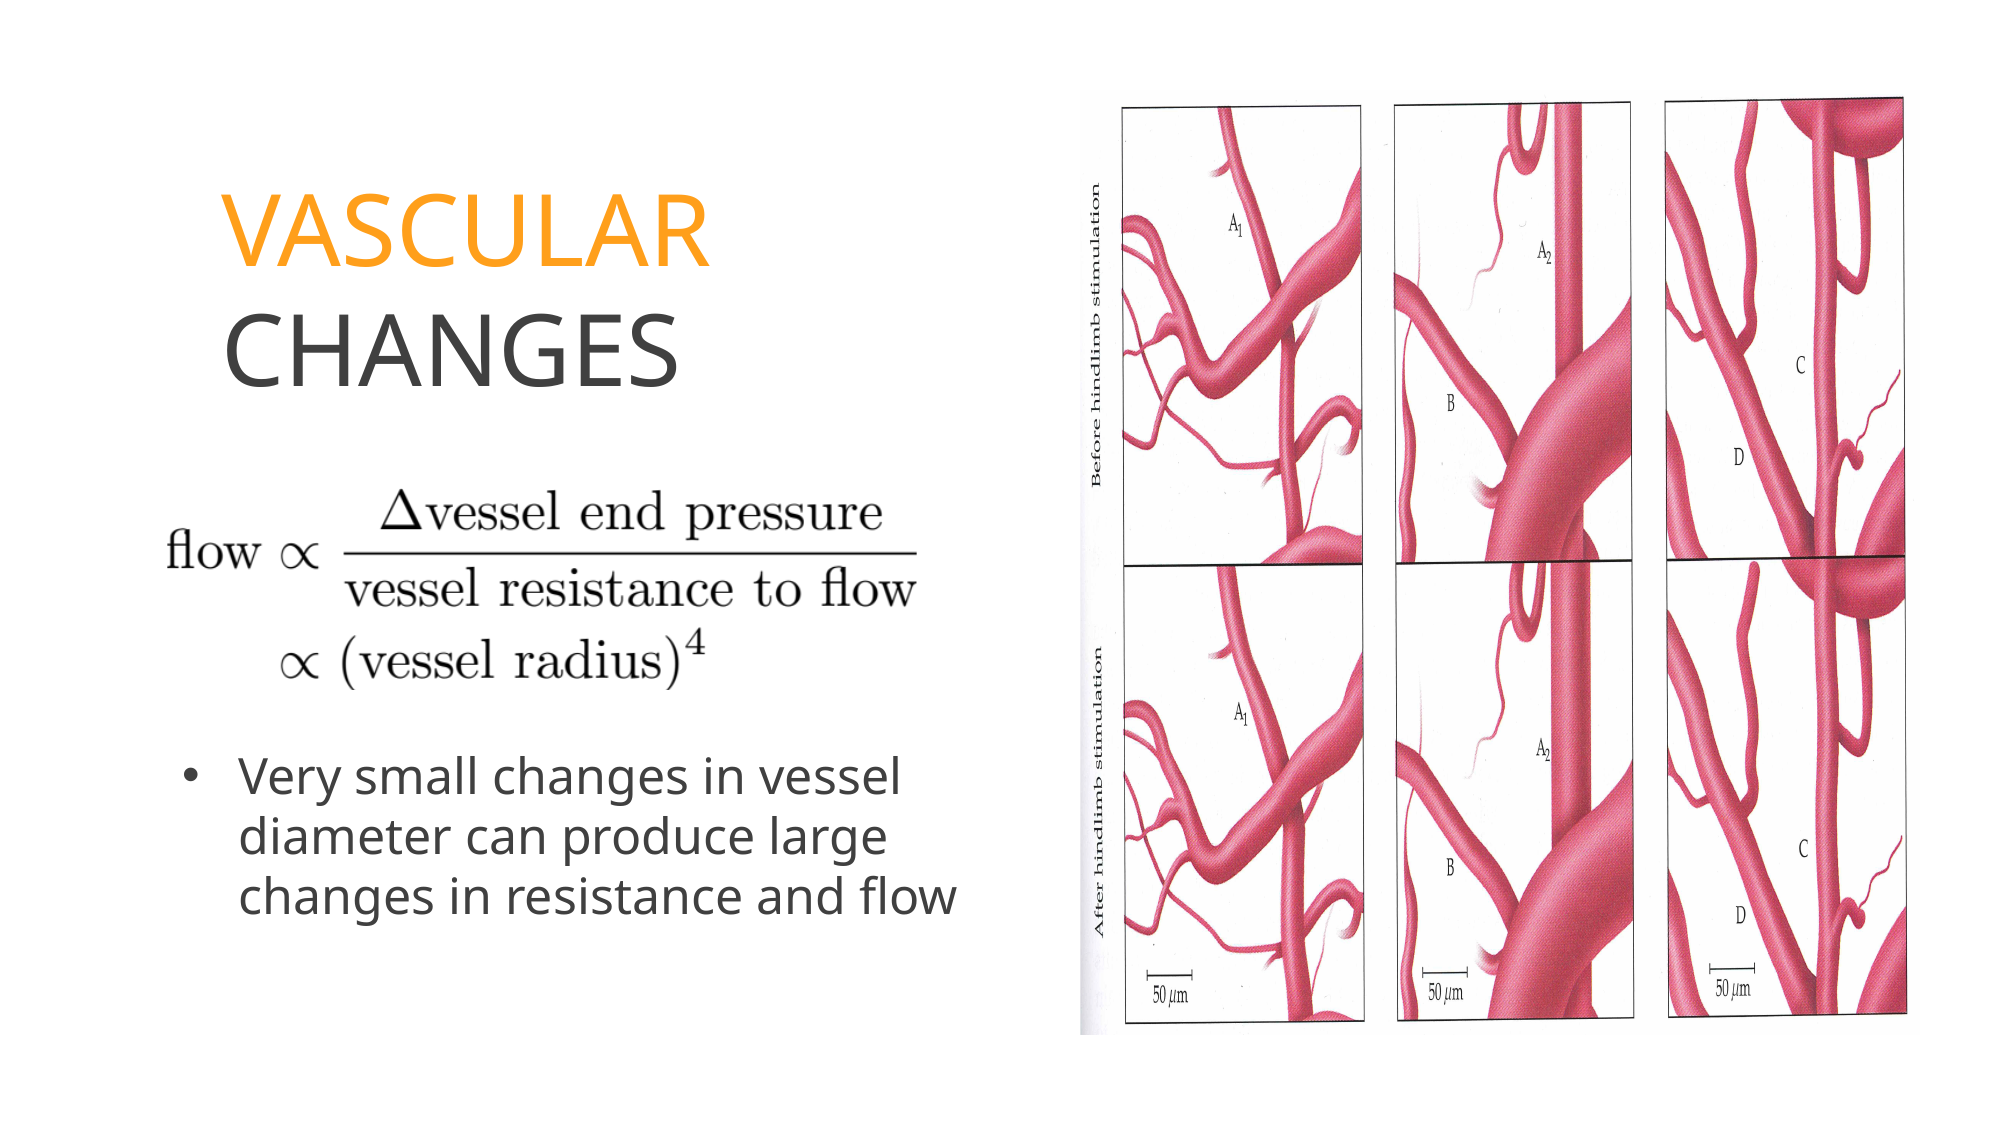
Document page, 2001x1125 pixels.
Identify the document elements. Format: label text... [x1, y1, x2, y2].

text_box Very small changes in vessel diameter can produce large changes in resistance and flow [167, 736, 998, 932]
picture [167, 488, 917, 690]
picture [1080, 90, 1920, 1035]
text_box VASCULAR CHANGES [207, 159, 727, 414]
